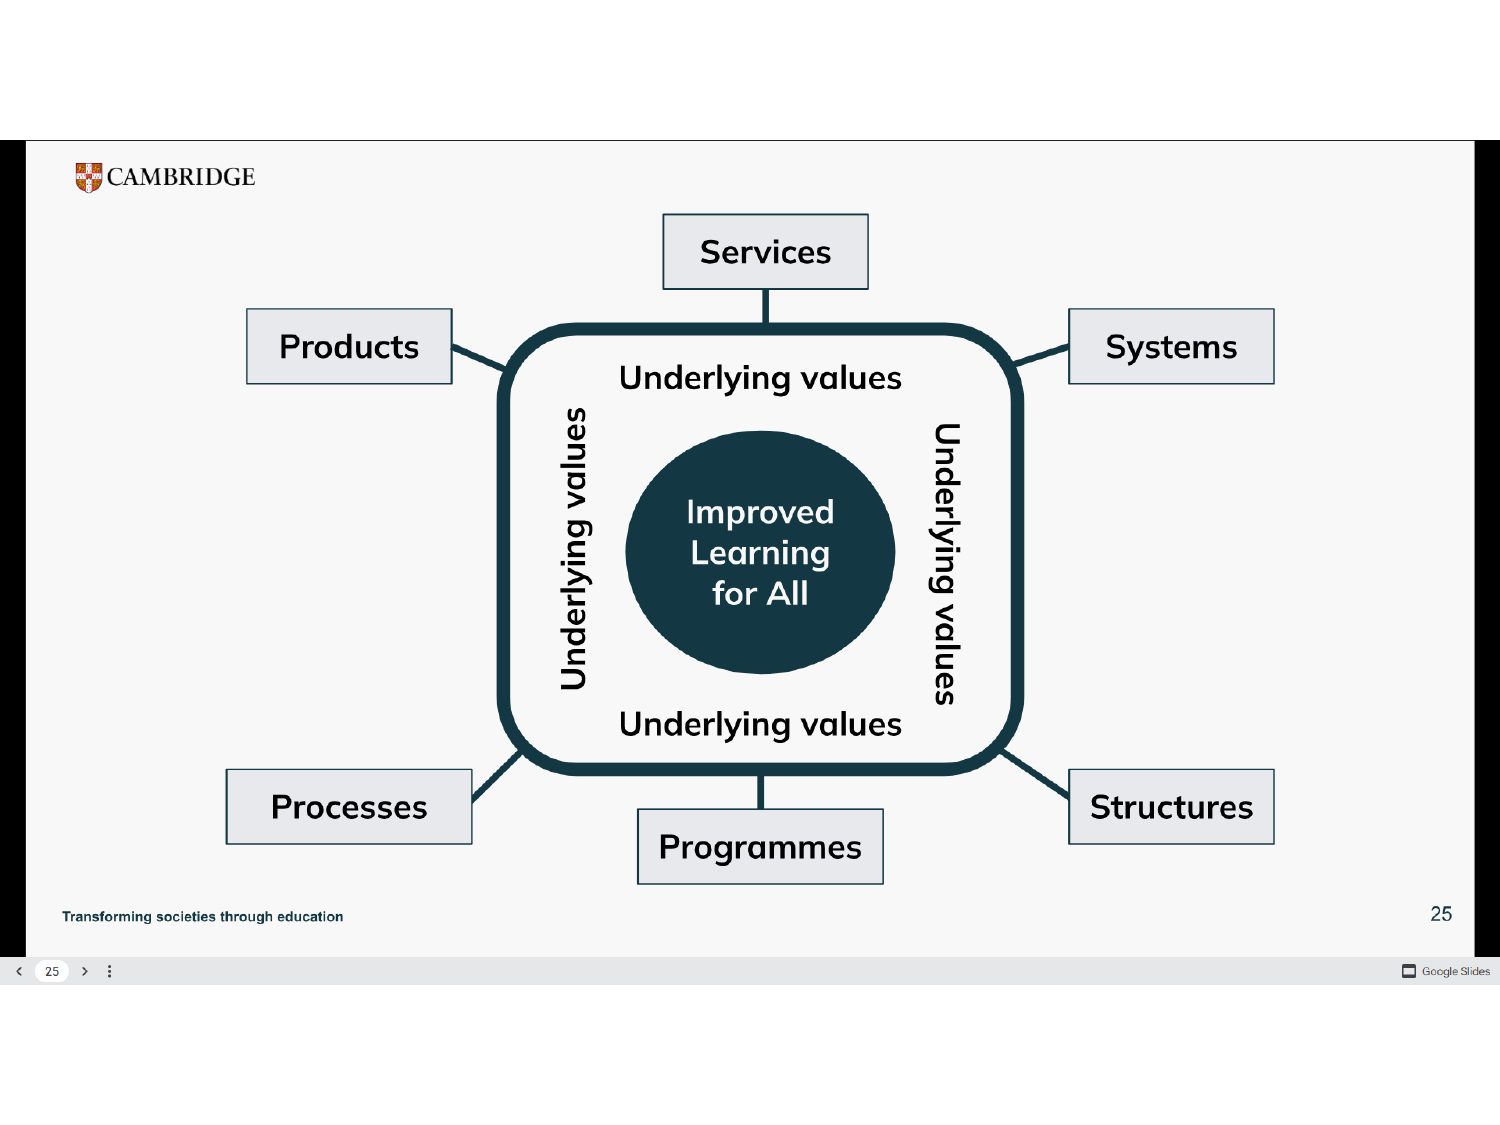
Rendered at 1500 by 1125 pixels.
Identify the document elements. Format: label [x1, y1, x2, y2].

picture [0, 140, 1500, 985]
